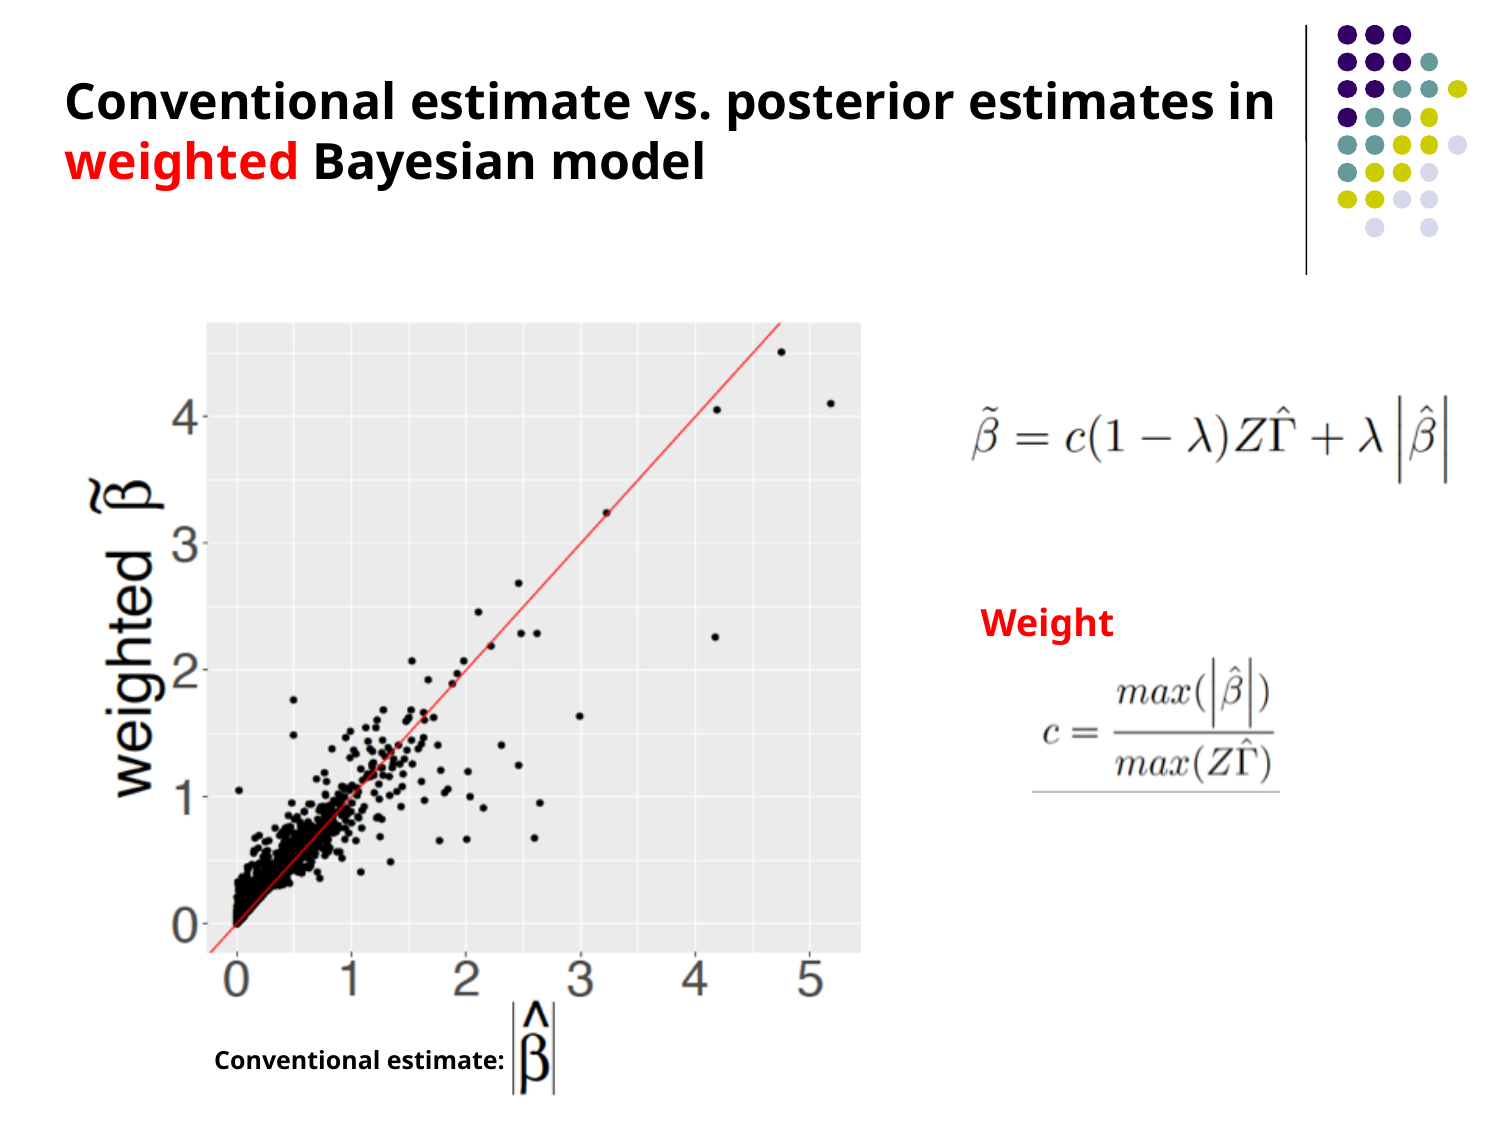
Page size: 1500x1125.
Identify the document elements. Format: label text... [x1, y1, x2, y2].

picture [86, 319, 861, 1099]
picture [1031, 651, 1280, 793]
picture [963, 380, 1463, 489]
text_box Weight [965, 591, 1140, 652]
text_box Conventional estimate vs. posterior estimates in weighted Bayesian model [49, 62, 1304, 258]
